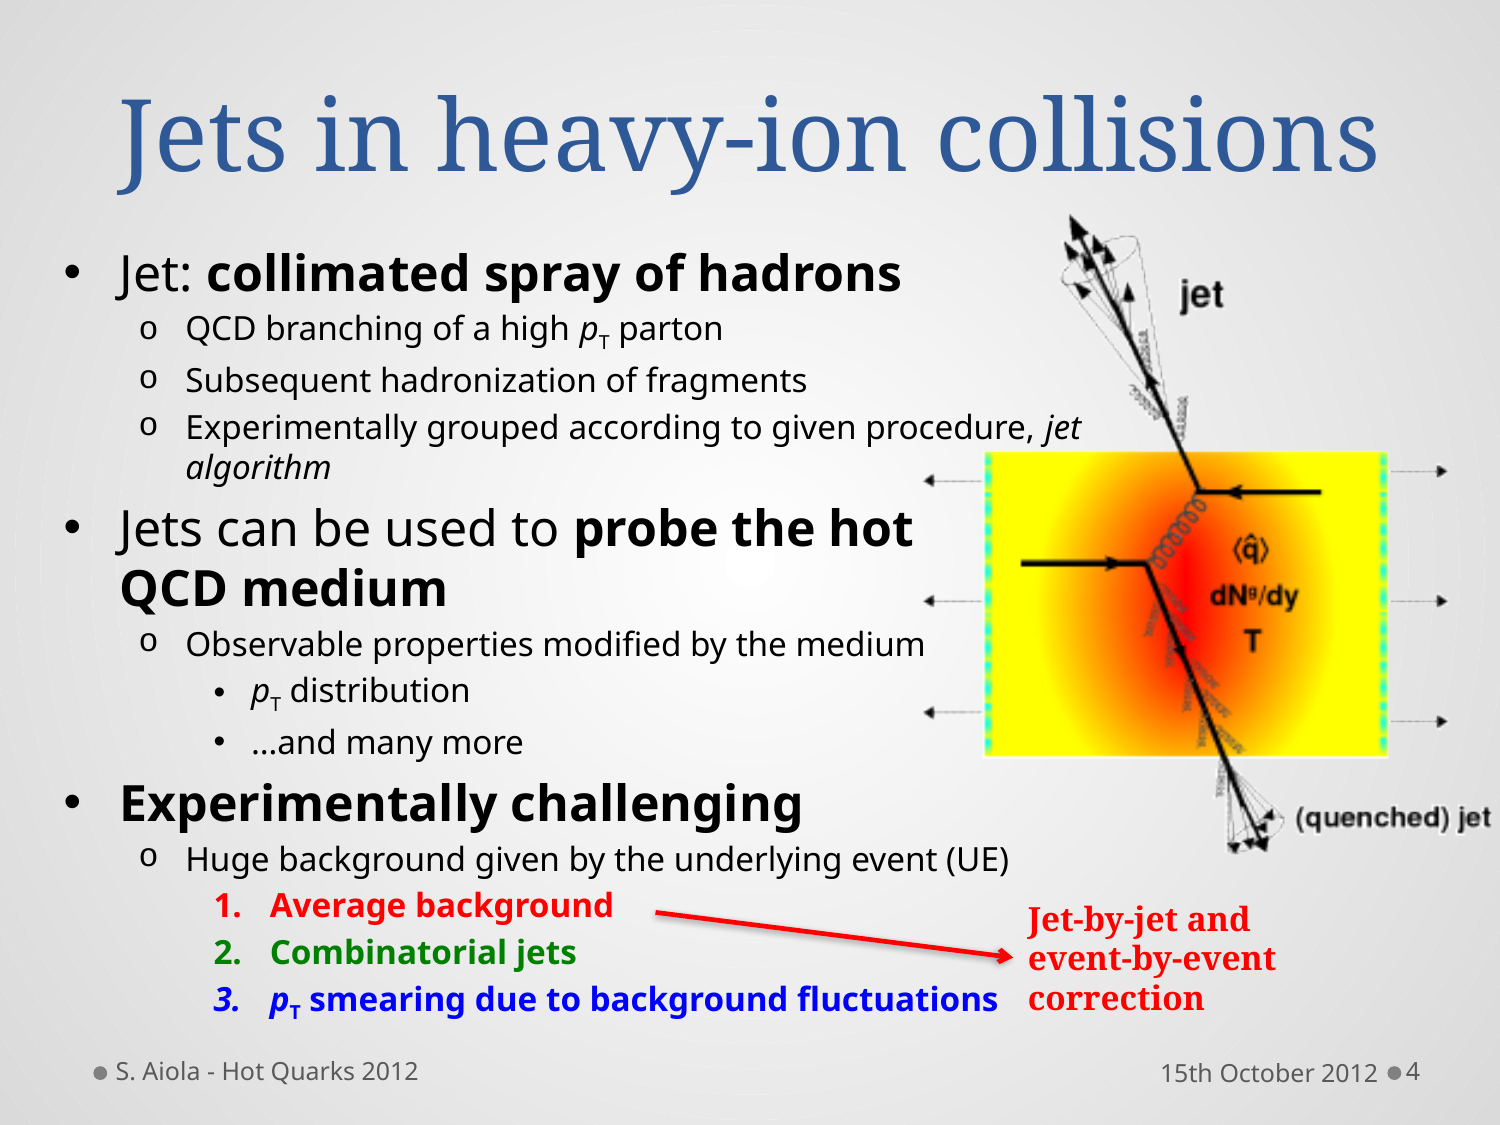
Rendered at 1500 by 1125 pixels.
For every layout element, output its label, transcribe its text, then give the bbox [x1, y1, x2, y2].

title Jets in heavy-ion collisions [75, 0, 1425, 233]
list Jet: collimated spray of hadrons QCD branching of a high pT parton Subsequent hadronization of fragments Experimentally grouped according to given procedure, jet algorithm Jets can be used to probe the hot QCD medium Observable properties modified by the medium pT distribution …and many more Experimentally challenging Huge background given by the underlying event (UE) Average background Combinatorial jets pT smearing due to background fluctuations [48, 233, 1139, 1088]
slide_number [1043, 1042, 1386, 1103]
footer S. Aiola - Hot Quarks 2012 [108, 1042, 576, 1103]
slide_number 4 [1401, 1042, 1494, 1103]
picture [844, 159, 1500, 913]
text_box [655, 912, 1014, 939]
text_box Jet-by-jet and event-by-event correction [1013, 921, 1449, 1025]
